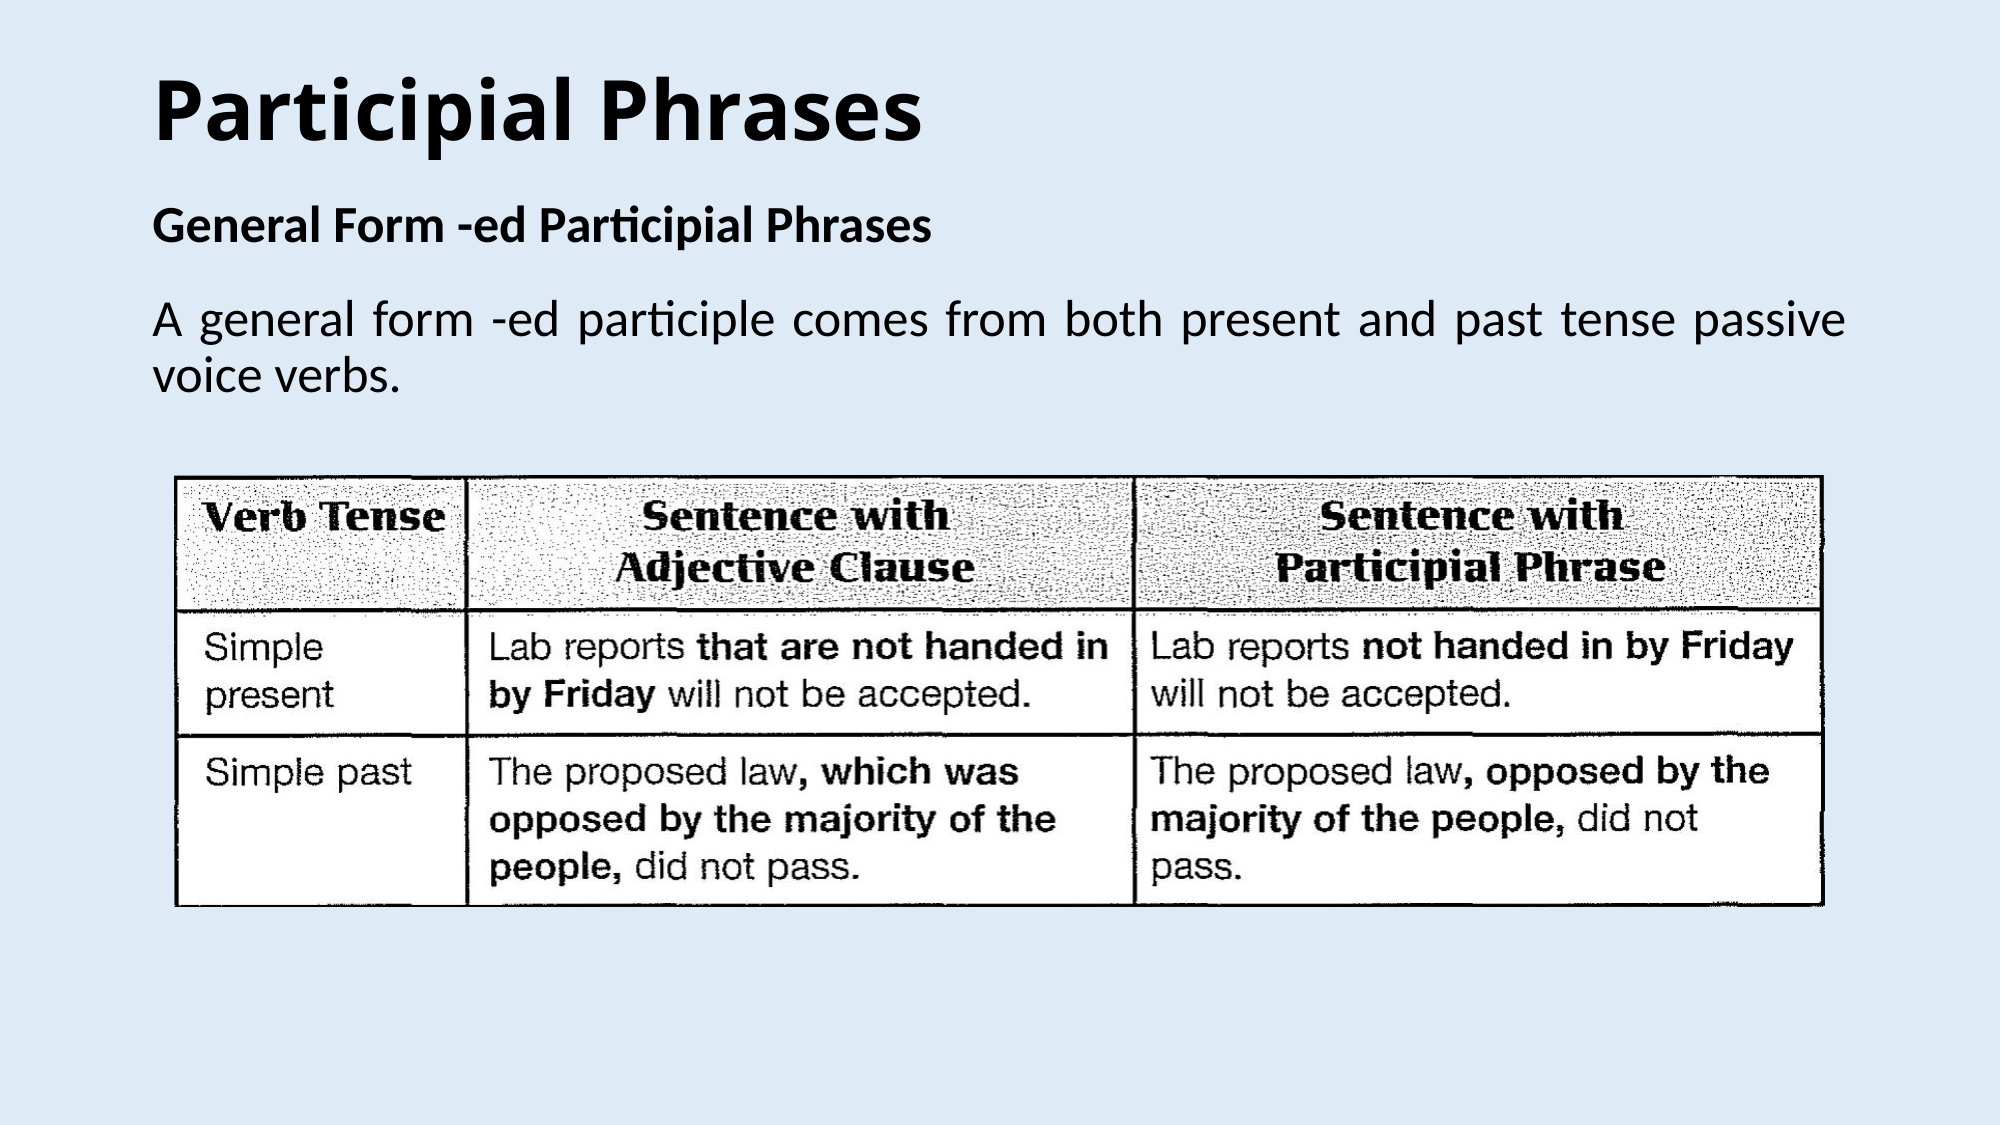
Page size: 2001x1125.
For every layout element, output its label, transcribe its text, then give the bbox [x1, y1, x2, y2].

picture [174, 475, 1825, 907]
title Participial Phrases [137, 55, 1863, 172]
list General Form -ed Participial Phrases A general form -ed participle comes from both present and past tense passive voice verbs. [137, 189, 1863, 1077]
